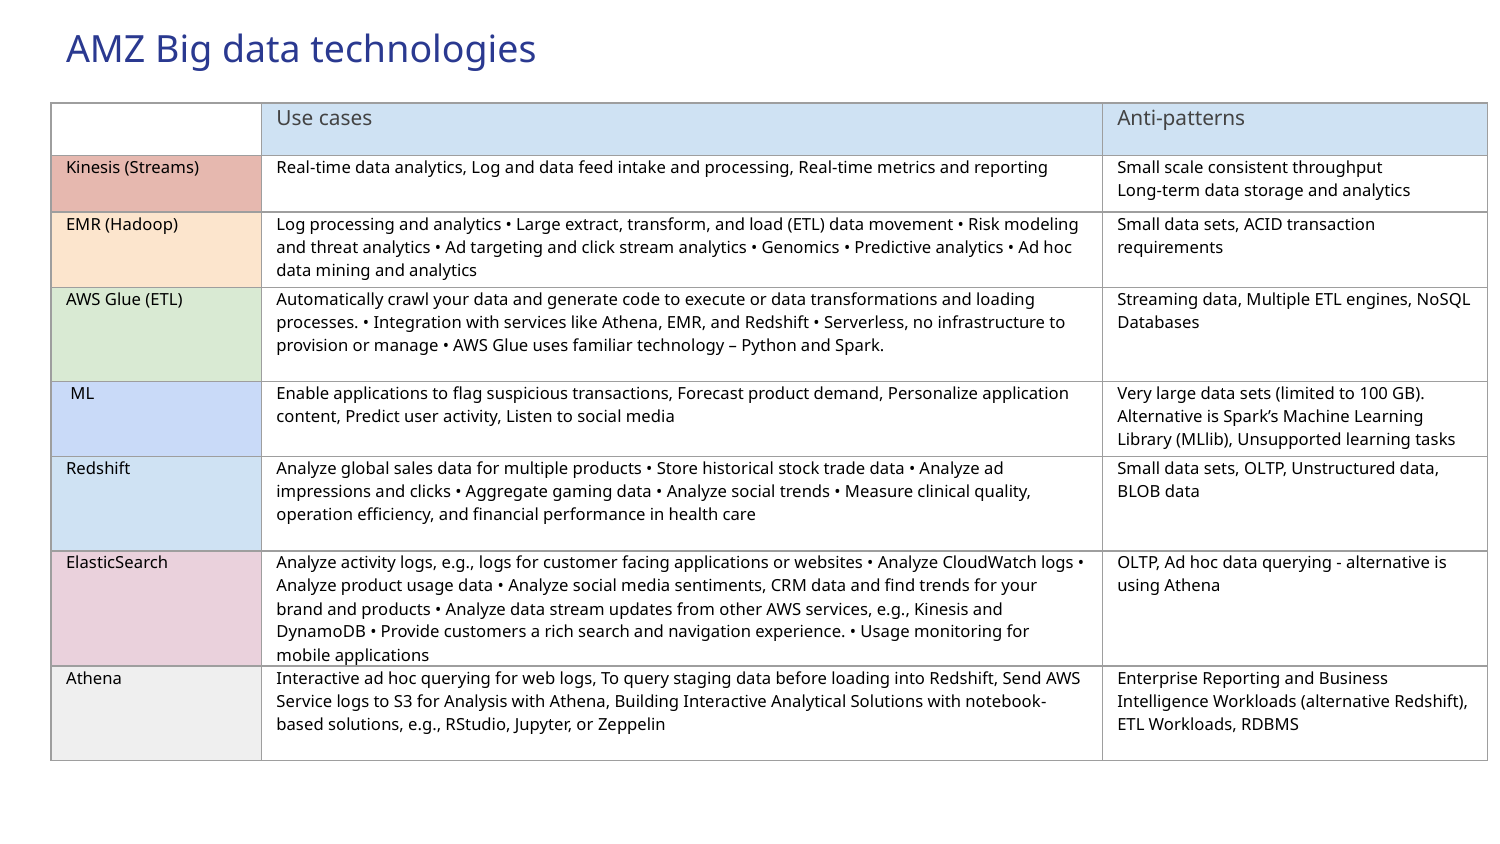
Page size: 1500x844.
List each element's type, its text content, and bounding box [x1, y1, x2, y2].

table_cell Log processing and analytics • Large extract, transform, and load (ETL) data movement • Risk modeling and threat analytics • Ad targeting and click stream analytics • Genomics • Predictive analytics • Ad hoc data mining and analytics [262, 213, 1102, 287]
table_cell OLTP, Ad hoc data querying - alternative is using Athena [1103, 552, 1487, 665]
table_header [52, 104, 261, 155]
table_cell Analyze activity logs, e.g., logs for customer facing applications or websites • Analyze CloudWatch logs • Analyze product usage data • Analyze social media sentiments, CRM data and find trends for your brand and products • Analyze data stream updates from other AWS services, e.g., Kinesis and DynamoDB • Provide customers a rich search and navigation experience. • Usage monitoring for mobile applications [262, 552, 1102, 665]
table_cell Streaming data, Multiple ETL engines, NoSQL Databases [1103, 288, 1487, 381]
table_cell Small data sets, OLTP, Unstructured data, BLOB data [1103, 457, 1487, 550]
table_cell Kinesis (Streams) [52, 156, 261, 211]
table_cell Enable applications to flag suspicious transactions, Forecast product demand, Personalize application content, Predict user activity, Listen to social media [262, 382, 1102, 456]
table_cell ElasticSearch [52, 552, 261, 665]
table_cell ML [52, 382, 261, 456]
table_cell Interactive ad hoc querying for web logs, To query staging data before loading into Redshift, Send AWS Service logs to S3 for Analysis with Athena, Building Interactive Analytical Solutions with notebook-based solutions, e.g., RStudio, Jupyter, or Zeppelin [262, 667, 1102, 760]
table_cell Redshift [52, 457, 261, 550]
title AMZ Big data technologies [51, 3, 1392, 102]
table_cell AWS Glue (ETL) [52, 288, 261, 381]
table_cell Enterprise Reporting and Business Intelligence Workloads (alternative Redshift), ETL Workloads, RDBMS [1103, 667, 1487, 760]
table_cell Very large data sets (limited to 100 GB). Alternative is Spark’s Machine Learning Library (MLlib), Unsupported learning tasks [1103, 382, 1487, 456]
table_header Anti-patterns [1103, 104, 1487, 155]
table_header Use cases [262, 104, 1102, 155]
table_cell Small scale consistent throughput Long-term data storage and analytics [1103, 156, 1487, 211]
table_cell EMR (Hadoop) [52, 213, 261, 287]
table_cell Real-time data analytics, Log and data feed intake and processing, Real-time metrics and reporting [262, 156, 1102, 211]
table_cell Athena [52, 667, 261, 760]
table_cell Automatically crawl your data and generate code to execute or data transformations and loading processes. • Integration with services like Athena, EMR, and Redshift • Serverless, no infrastructure to provision or manage • AWS Glue uses familiar technology – Python and Spark. [262, 288, 1102, 381]
table_cell Small data sets, ACID transaction requirements [1103, 213, 1487, 287]
table_cell Analyze global sales data for multiple products • Store historical stock trade data • Analyze ad impressions and clicks • Aggregate gaming data • Analyze social trends • Measure clinical quality, operation efficiency, and financial performance in health care [262, 457, 1102, 550]
